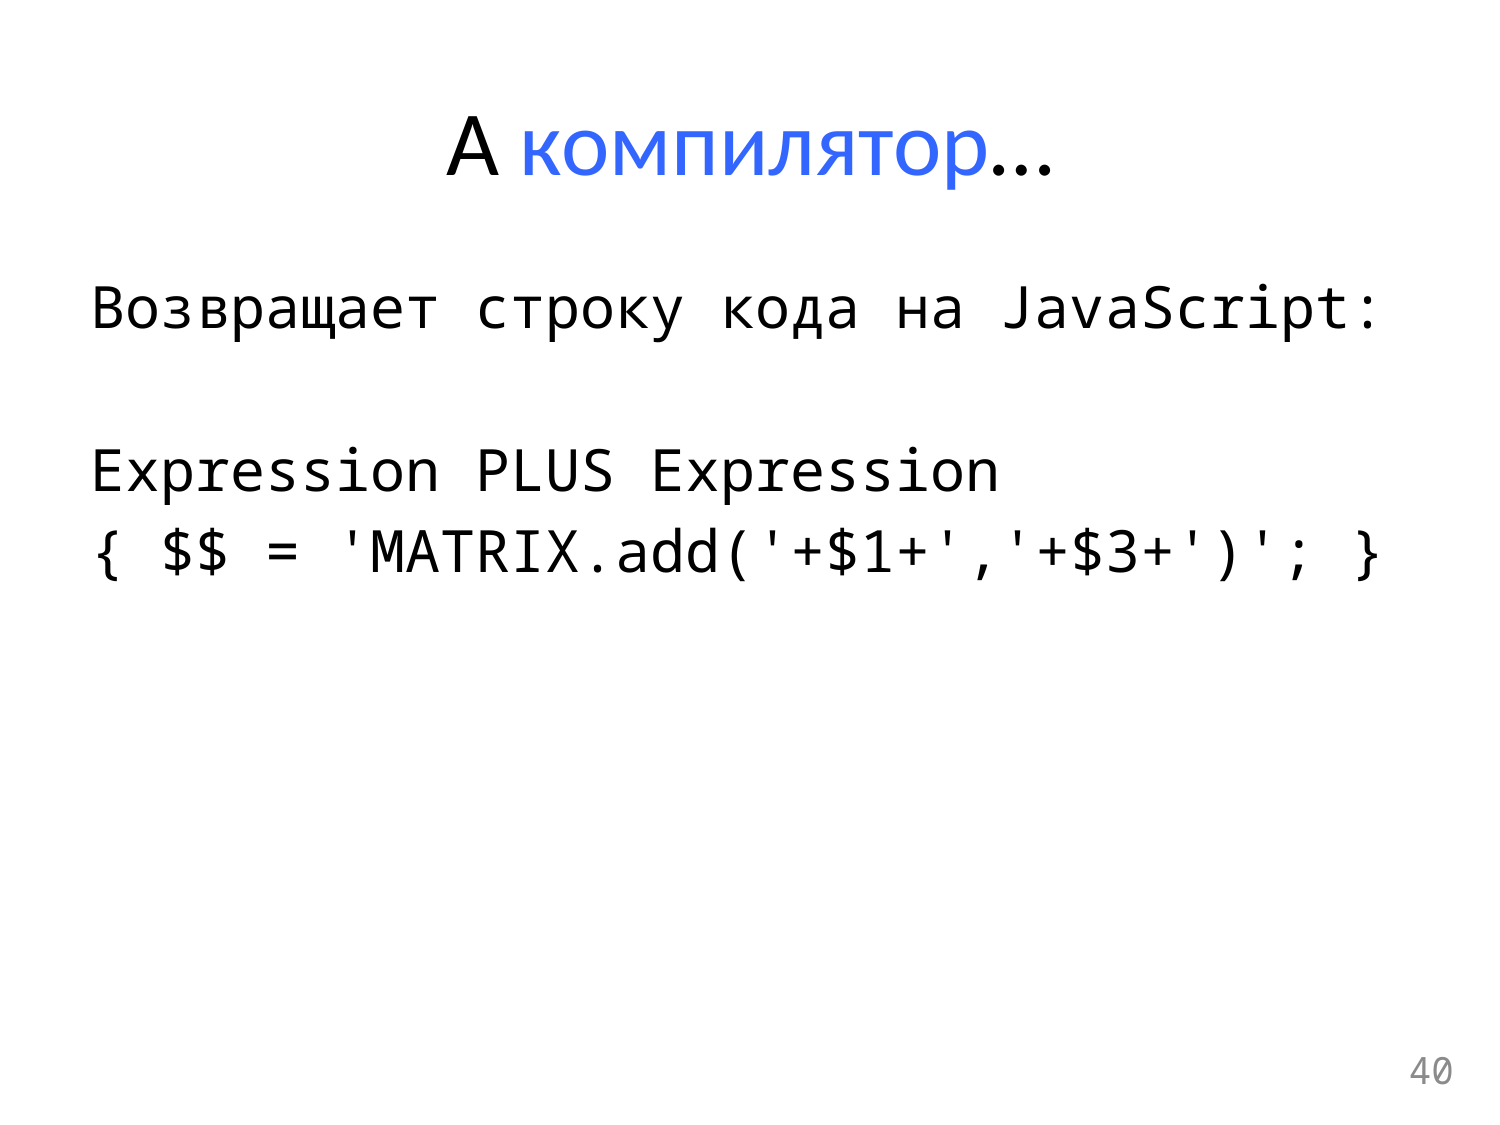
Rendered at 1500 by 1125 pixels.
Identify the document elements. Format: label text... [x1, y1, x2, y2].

title А компилятор… [75, 45, 1425, 233]
slide_number 40 [1118, 1042, 1469, 1103]
list Возвращает строку кода на JavaScript: Expression PLUS Expression { $$ = 'MATRIX.add('+$1+','+$3+')'; } [75, 262, 1425, 1005]
